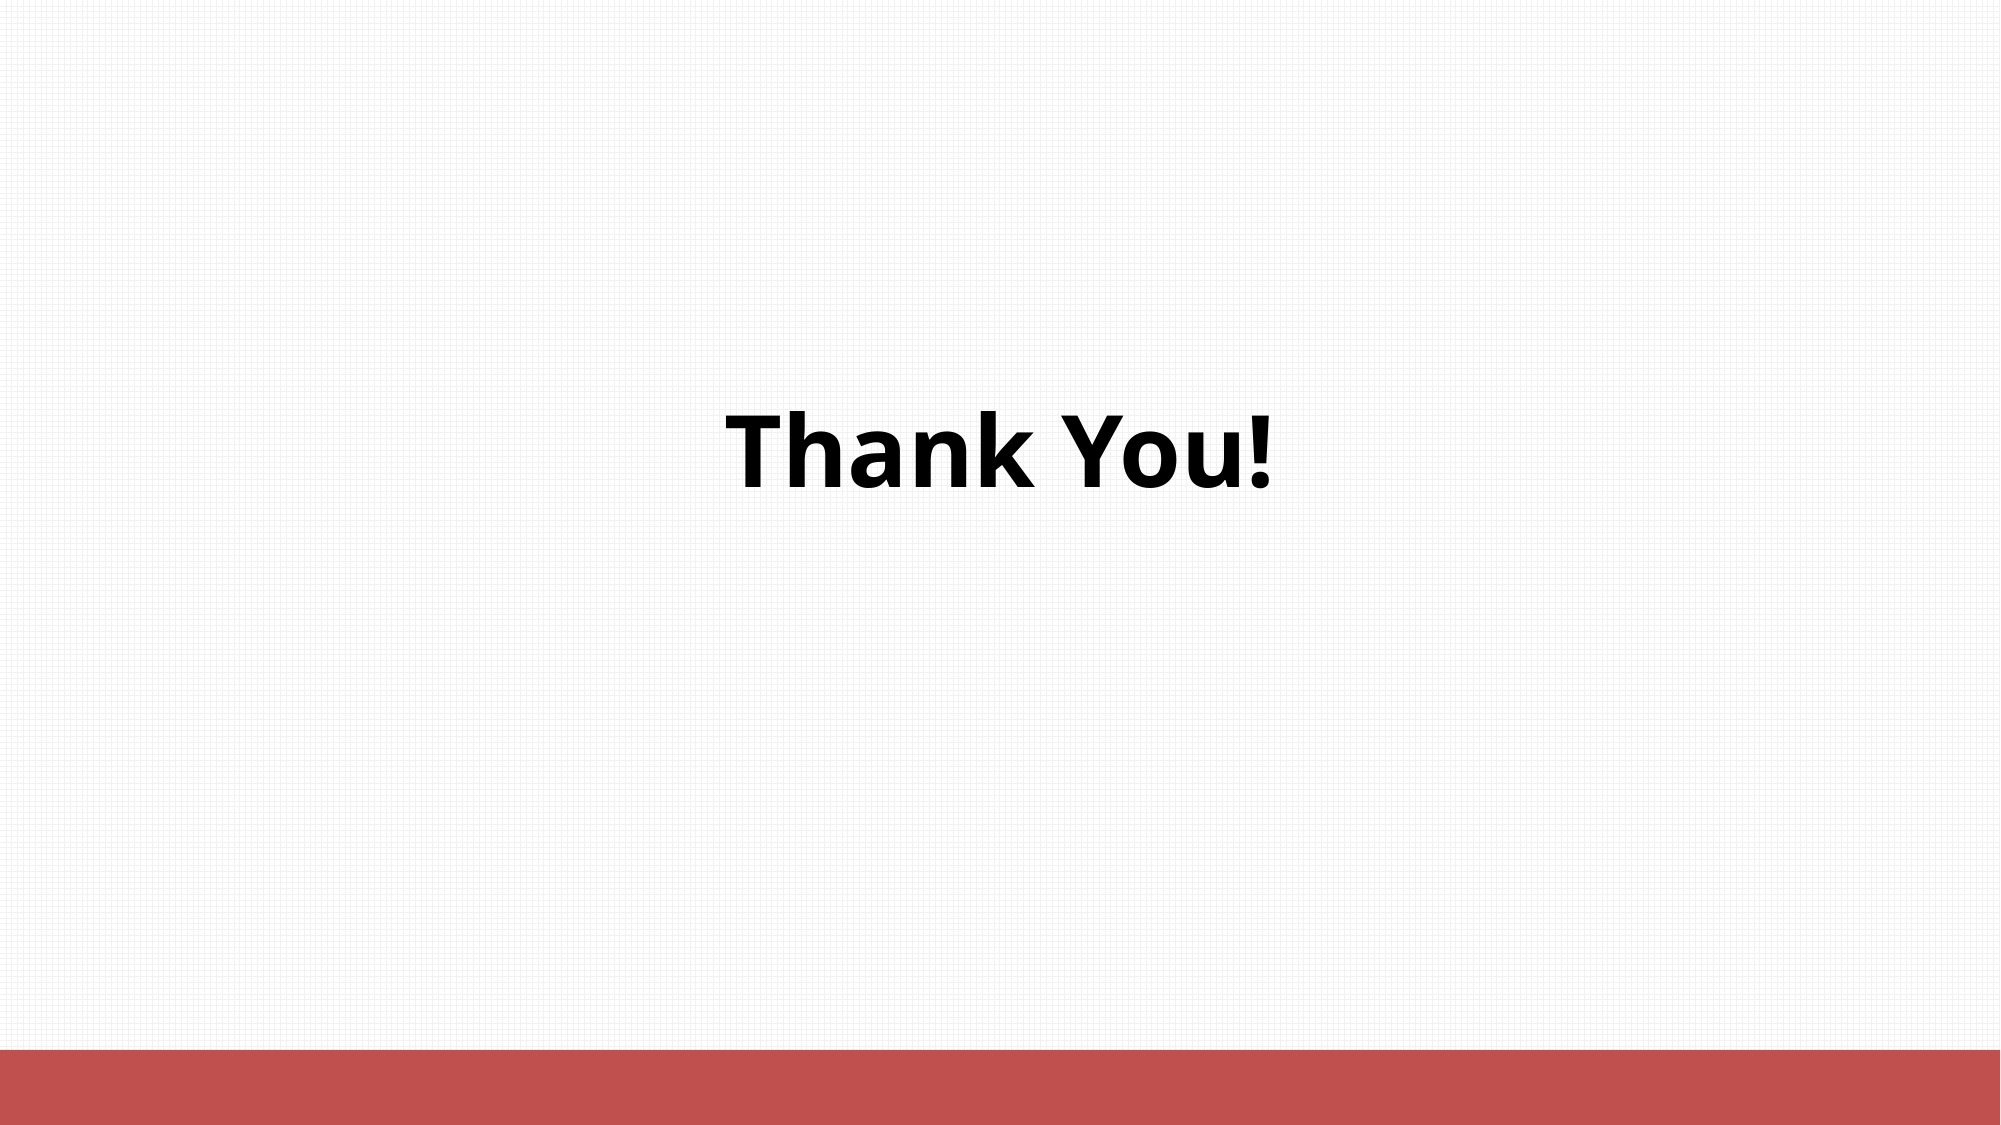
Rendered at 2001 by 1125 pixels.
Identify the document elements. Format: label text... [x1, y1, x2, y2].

list Thank You! [85, 377, 1915, 533]
